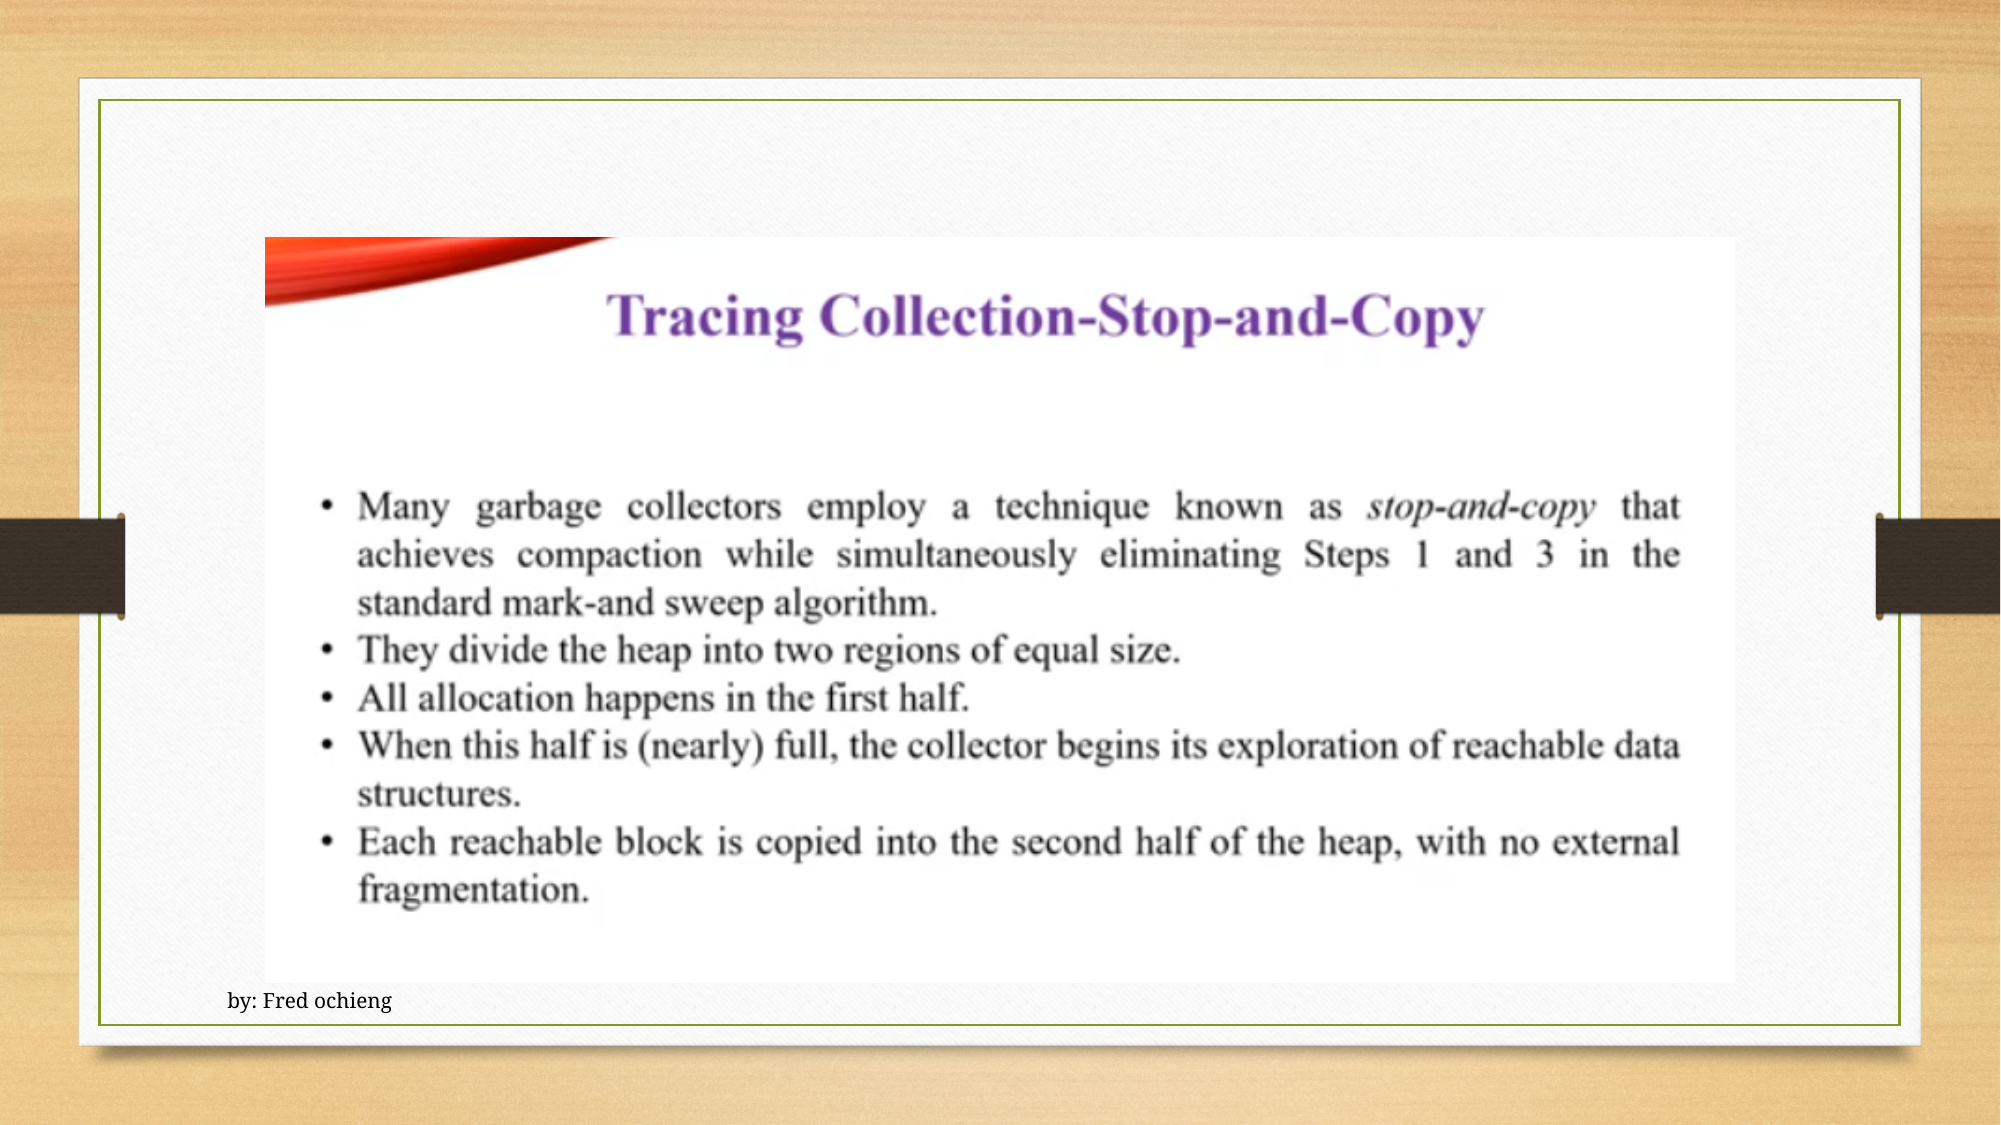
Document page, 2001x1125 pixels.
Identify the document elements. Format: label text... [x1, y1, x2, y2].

footer by: Fred ochieng [212, 979, 1411, 1025]
picture [0, 0, 2001, 1125]
